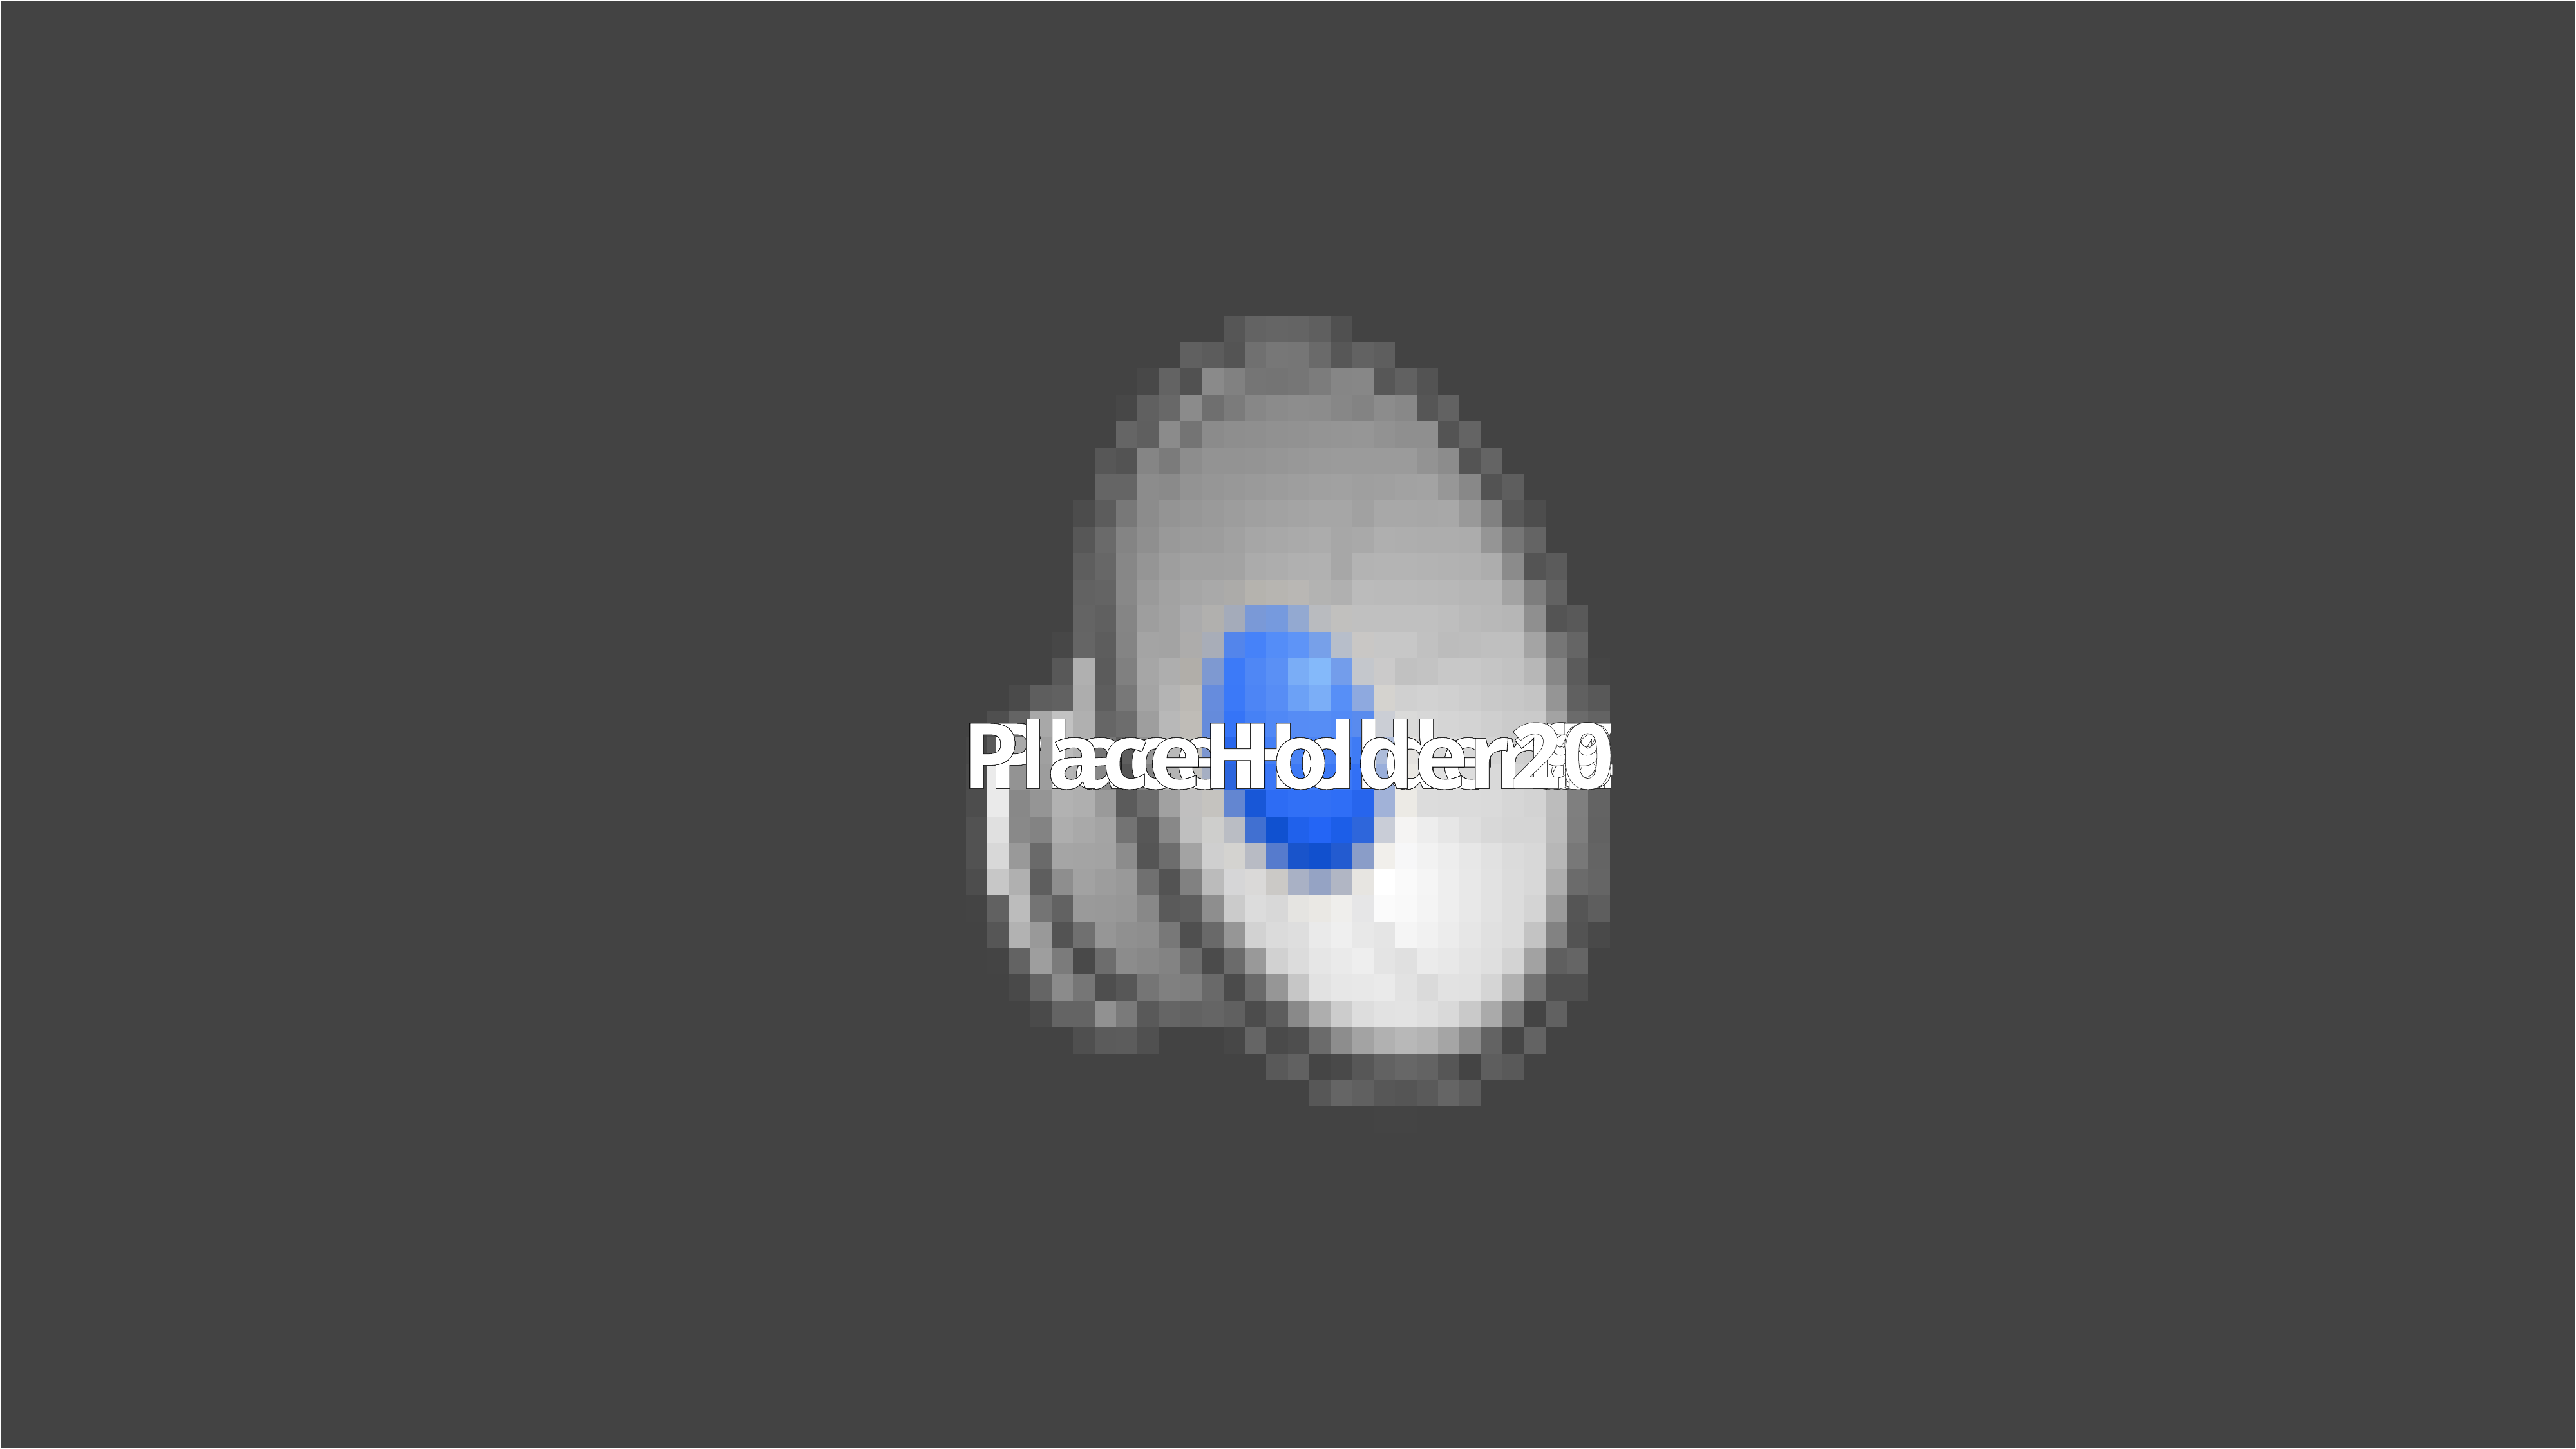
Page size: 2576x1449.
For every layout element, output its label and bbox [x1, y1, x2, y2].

text_box [0, 0, 2576, 1449]
